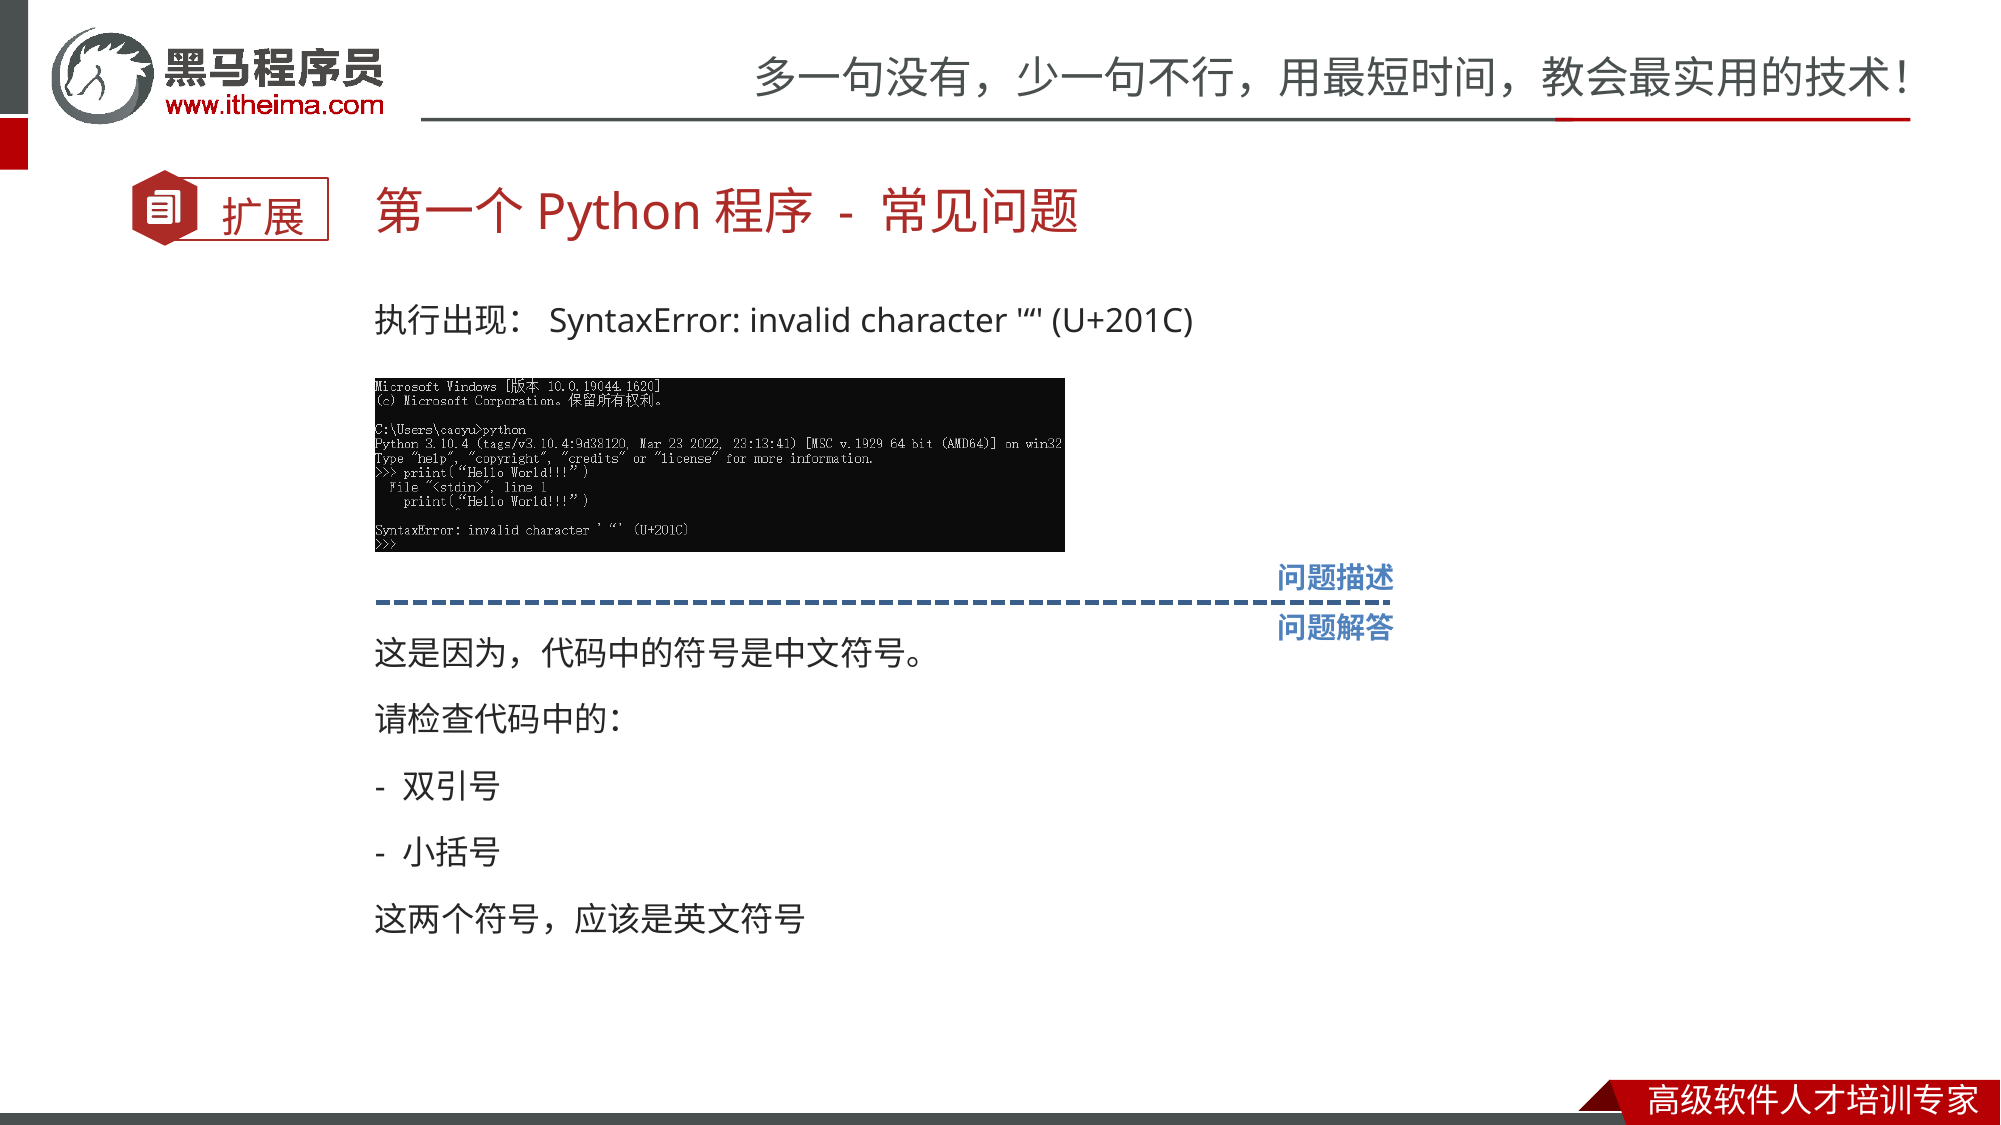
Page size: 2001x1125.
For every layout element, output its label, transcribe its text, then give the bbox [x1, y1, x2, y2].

picture [147, 190, 181, 224]
picture [50, 26, 384, 125]
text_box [375, 551, 1411, 653]
picture [375, 378, 1065, 553]
list 执行出现：SyntaxError: invalid character '“' (U+201C) 这是因为，代码中的符号是中文符号。 请检查代码中的： - 双引号 - 小括号 这两个符号，应该是英文符号 [360, 271, 1872, 964]
list 第一个Python程序 - 常见问题 [360, 166, 1872, 252]
